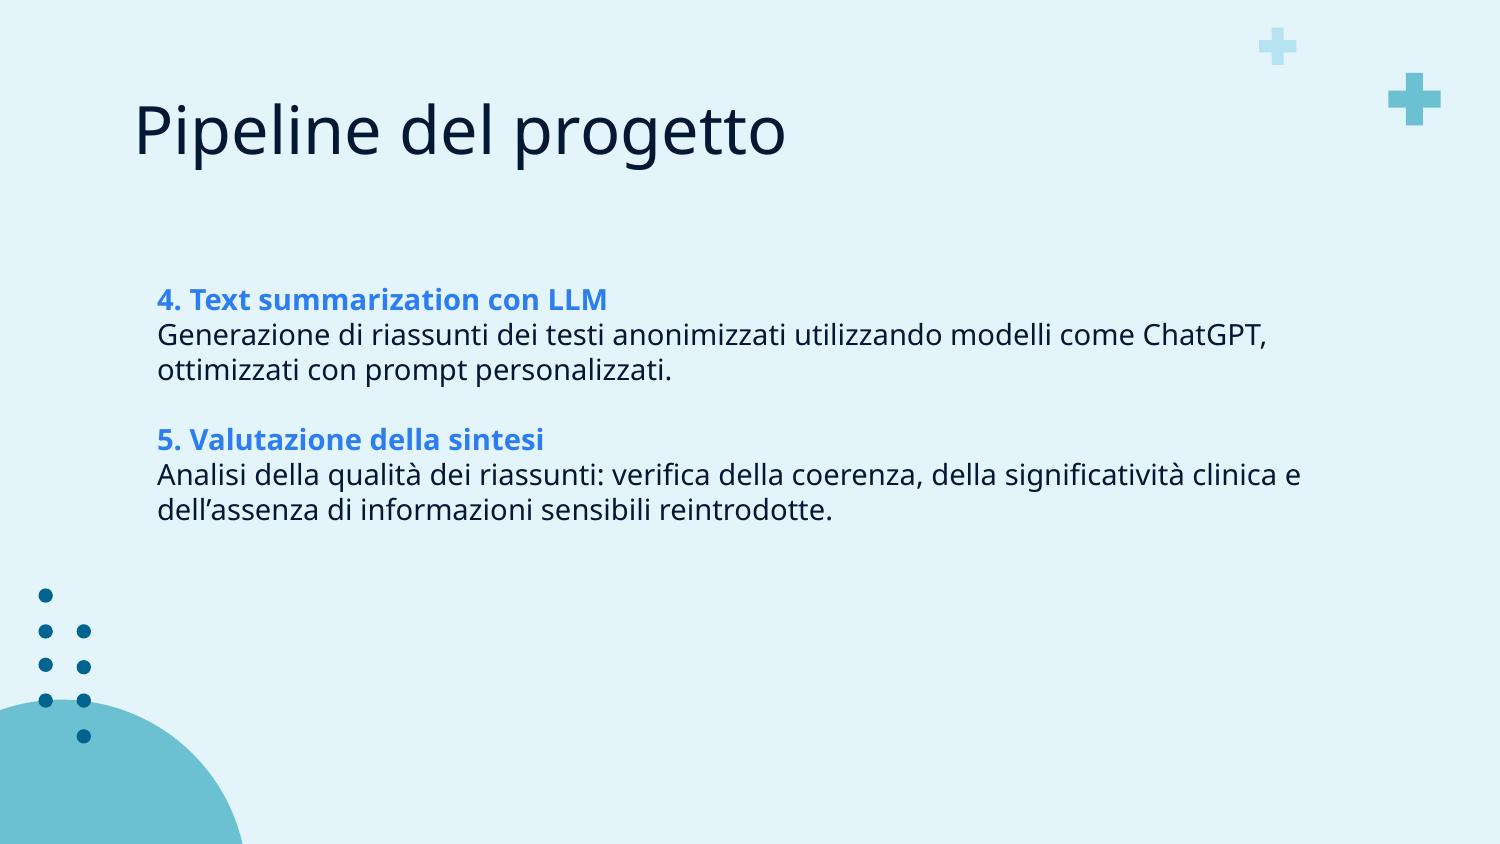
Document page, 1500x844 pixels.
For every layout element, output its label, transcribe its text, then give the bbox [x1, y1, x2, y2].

title Pipeline del progetto [118, 72, 1382, 167]
list 4. Text summarization con LLM Generazione di riassunti dei testi anonimizzati utilizzando modelli come ChatGPT, ottimizzati con prompt personalizzati. 5. Valutazione della sintesi Analisi della qualità dei riassunti: verifica della coerenza, della significatività clinica e dell’assenza di informazioni sensibili reintrodotte. [118, 266, 1399, 556]
